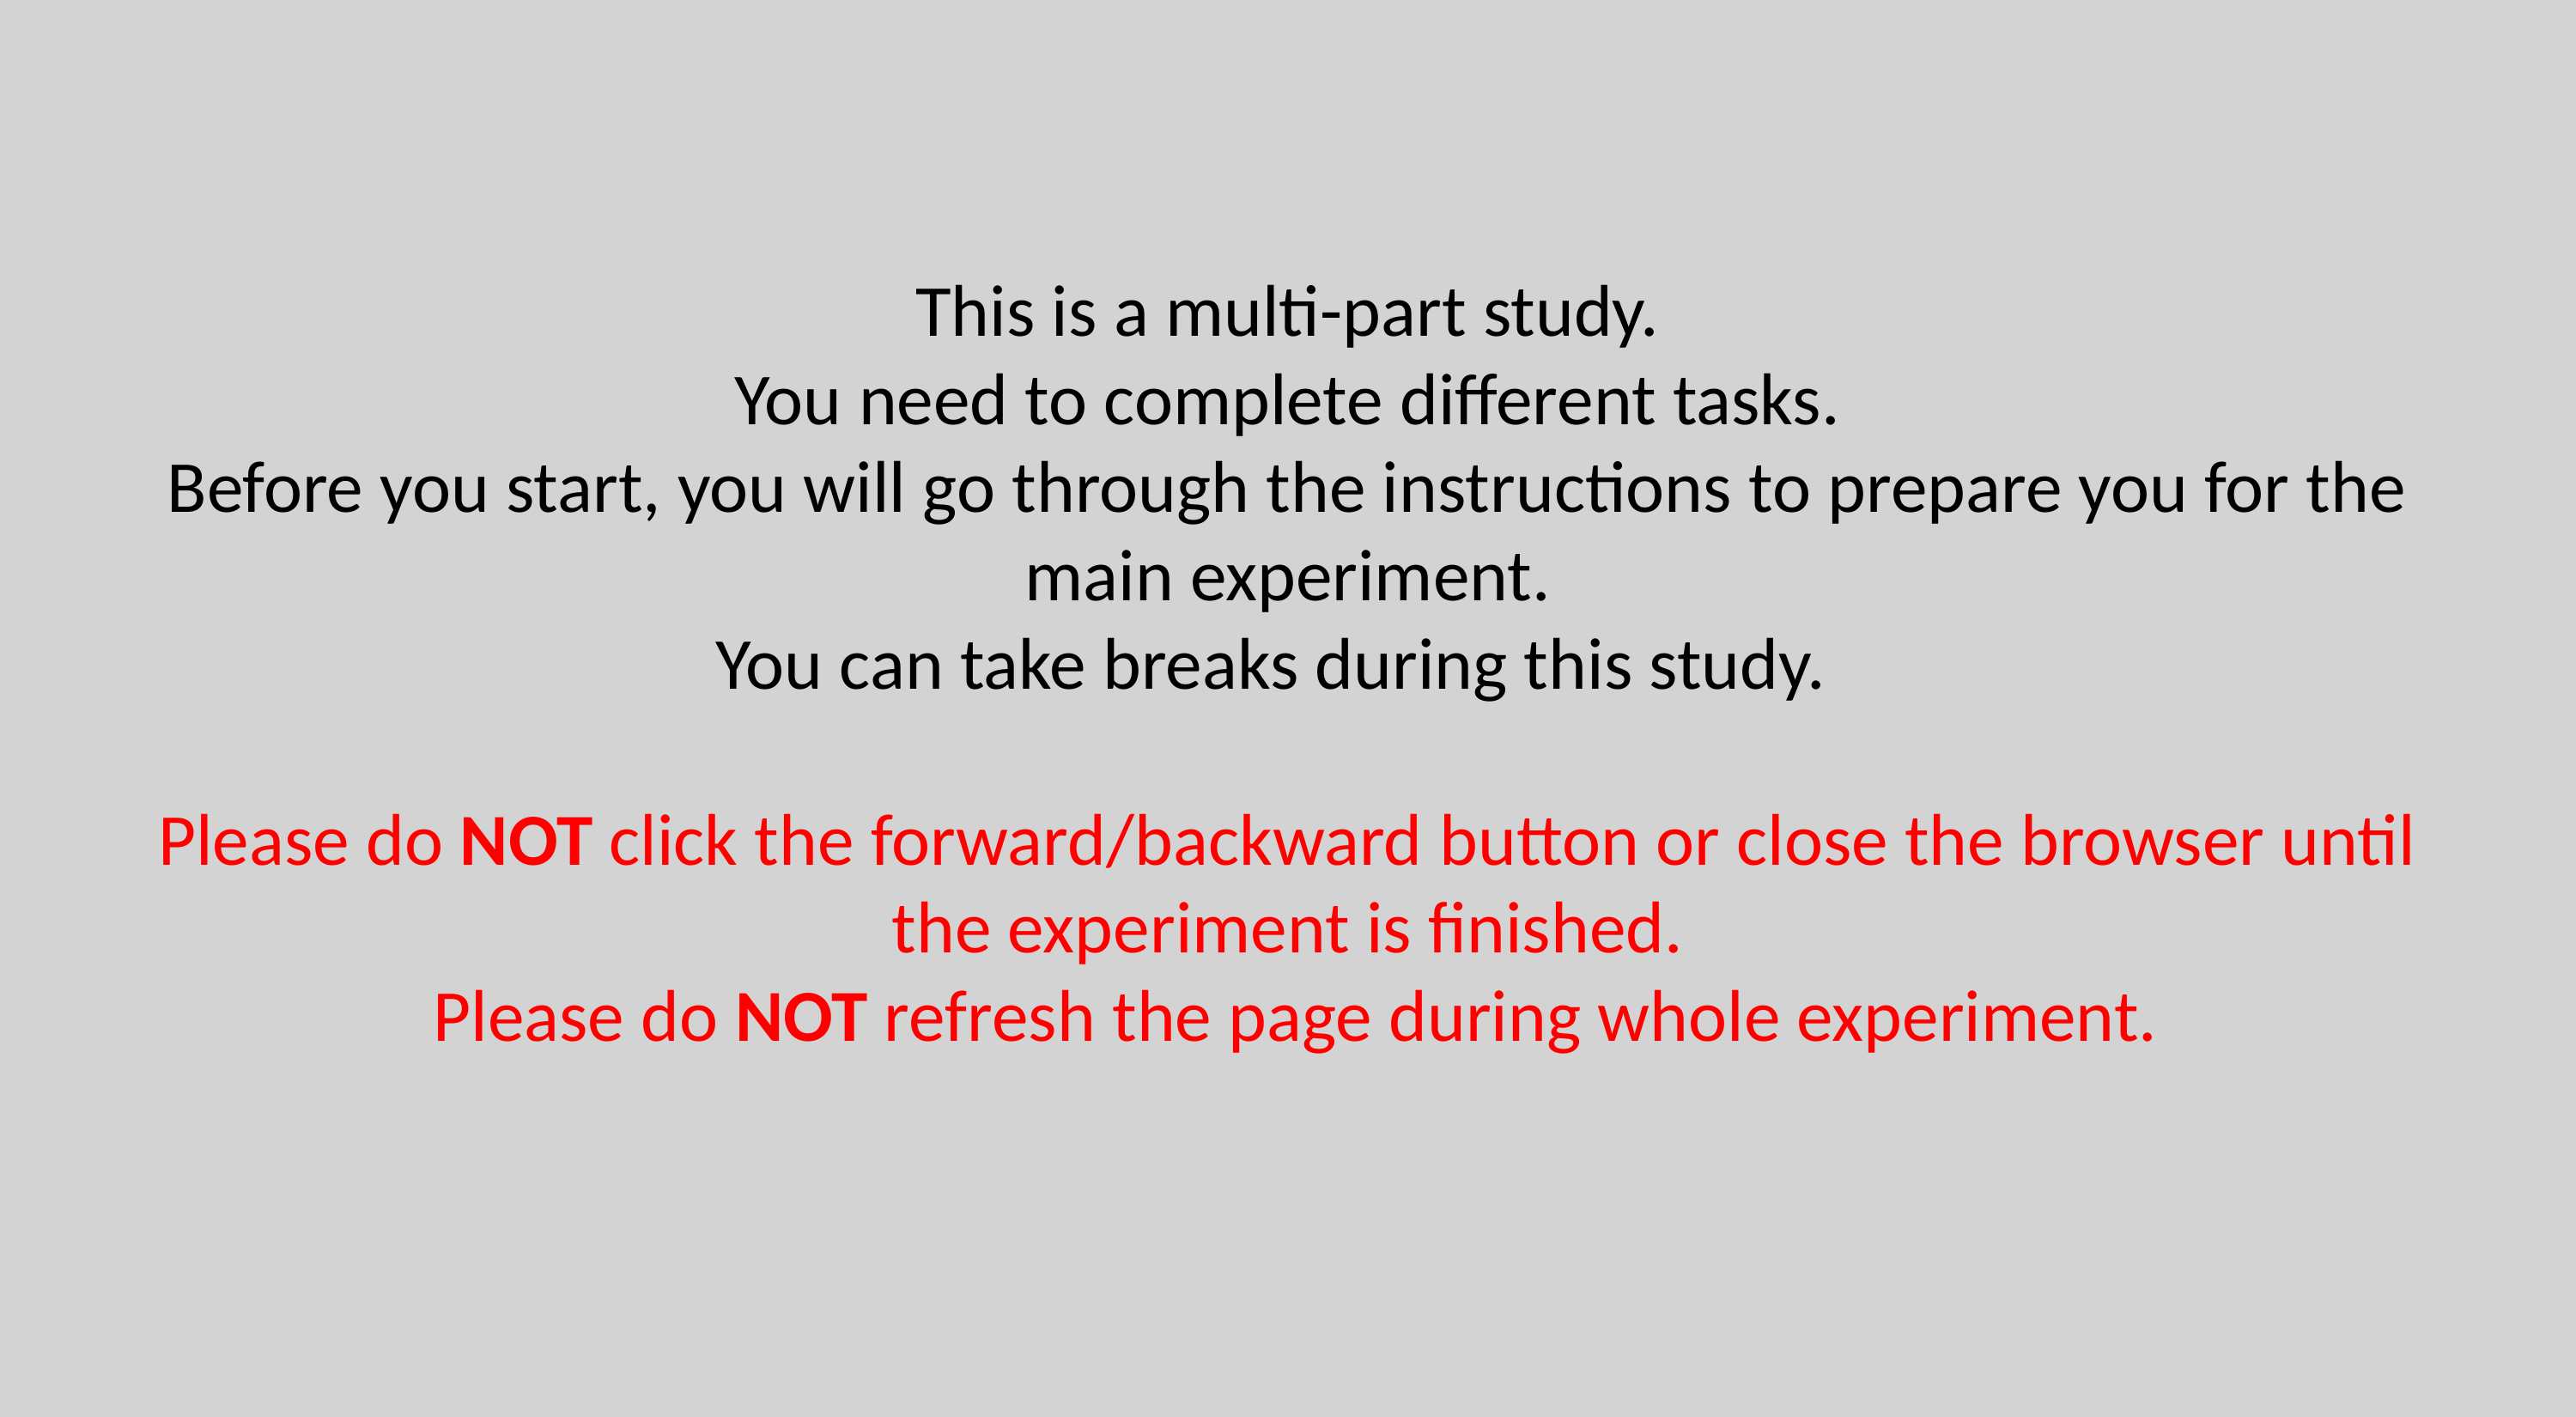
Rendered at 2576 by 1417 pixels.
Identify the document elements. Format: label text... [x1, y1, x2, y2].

text_box This is a multi-part study. You need to complete different tasks. Before you start, you will go through the instructions to prepare you for the main experiment. You can take breaks during this study. Please do NOT click the forward/backward button or close the browser until the experiment is finished. Please do NOT refresh the page during whole experiment. [93, 256, 2483, 1062]
